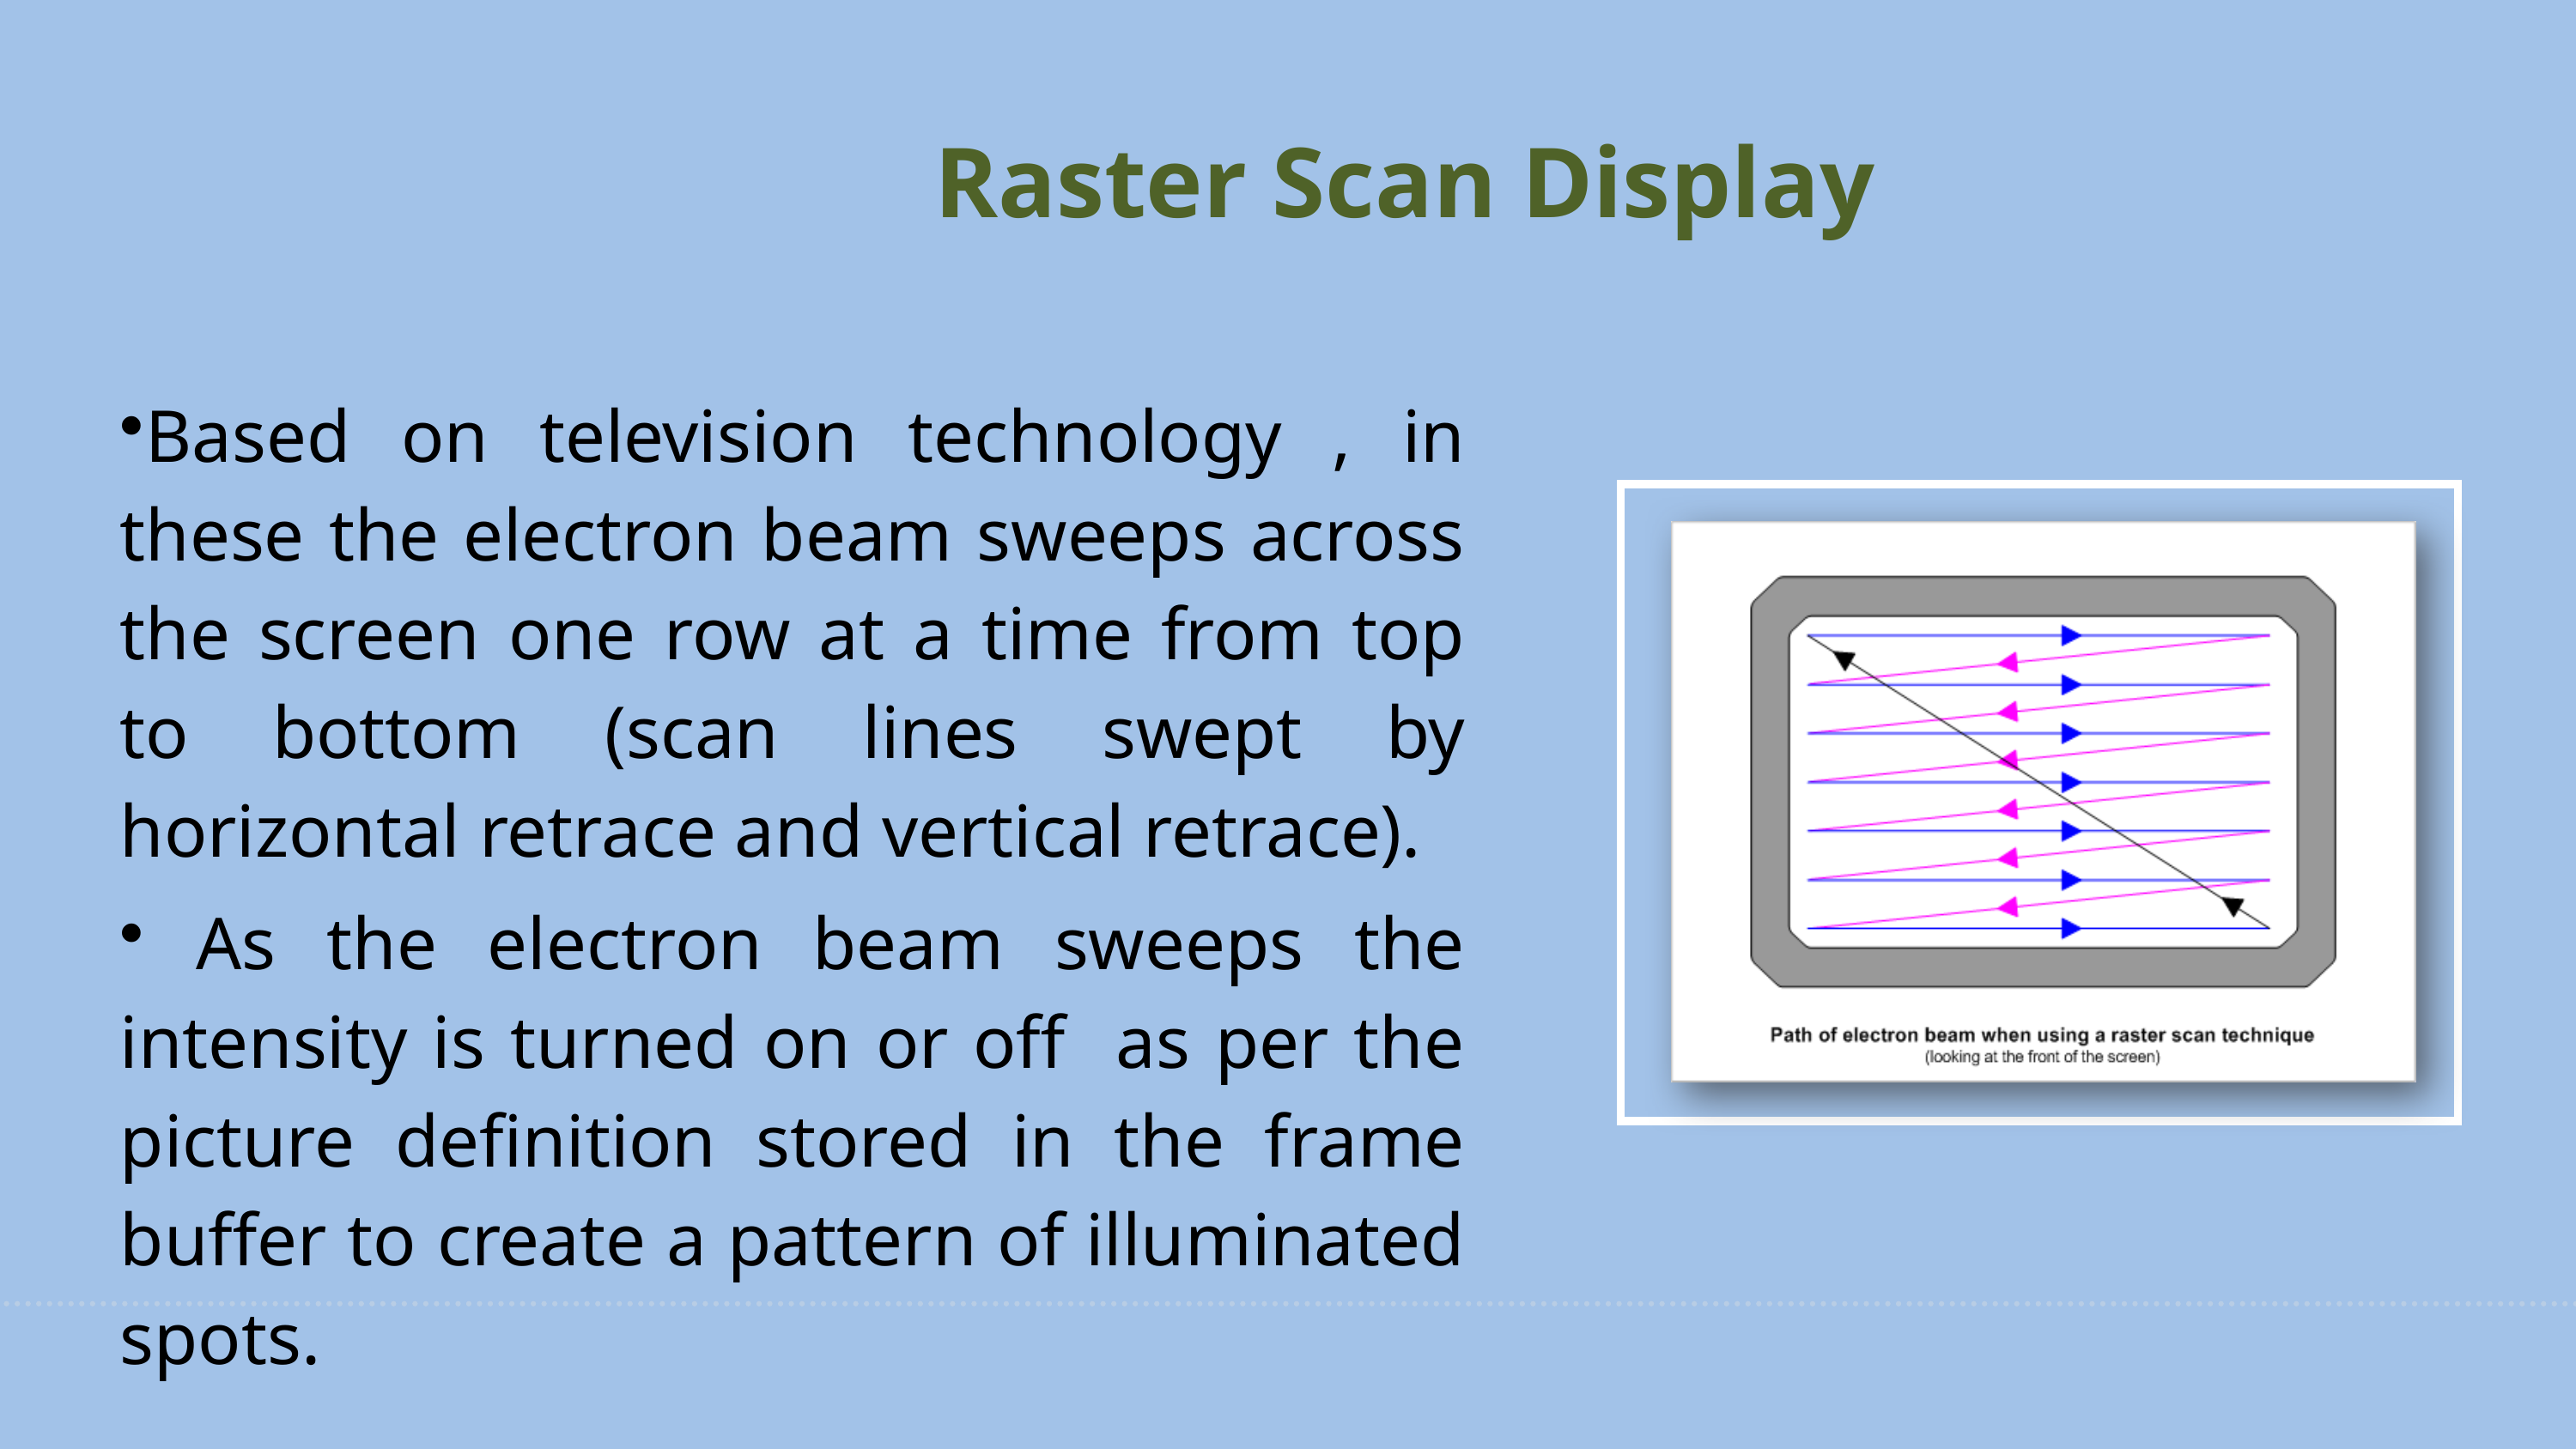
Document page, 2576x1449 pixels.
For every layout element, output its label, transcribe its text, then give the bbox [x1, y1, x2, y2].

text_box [0, 1303, 2576, 1449]
text_box Based on television technology , in these the electron beam sweeps across the screen one row at a time from top to bottom (scan lines swept by horizontal retrace and vertical retrace). As the electron beam sweeps the intensity is turned on or off as per the picture definition stored in the frame buffer to create a pattern of illuminated spots. [107, 371, 1479, 1300]
text_box Raster Scan Display [719, 114, 2091, 243]
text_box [1620, 483, 2458, 1122]
